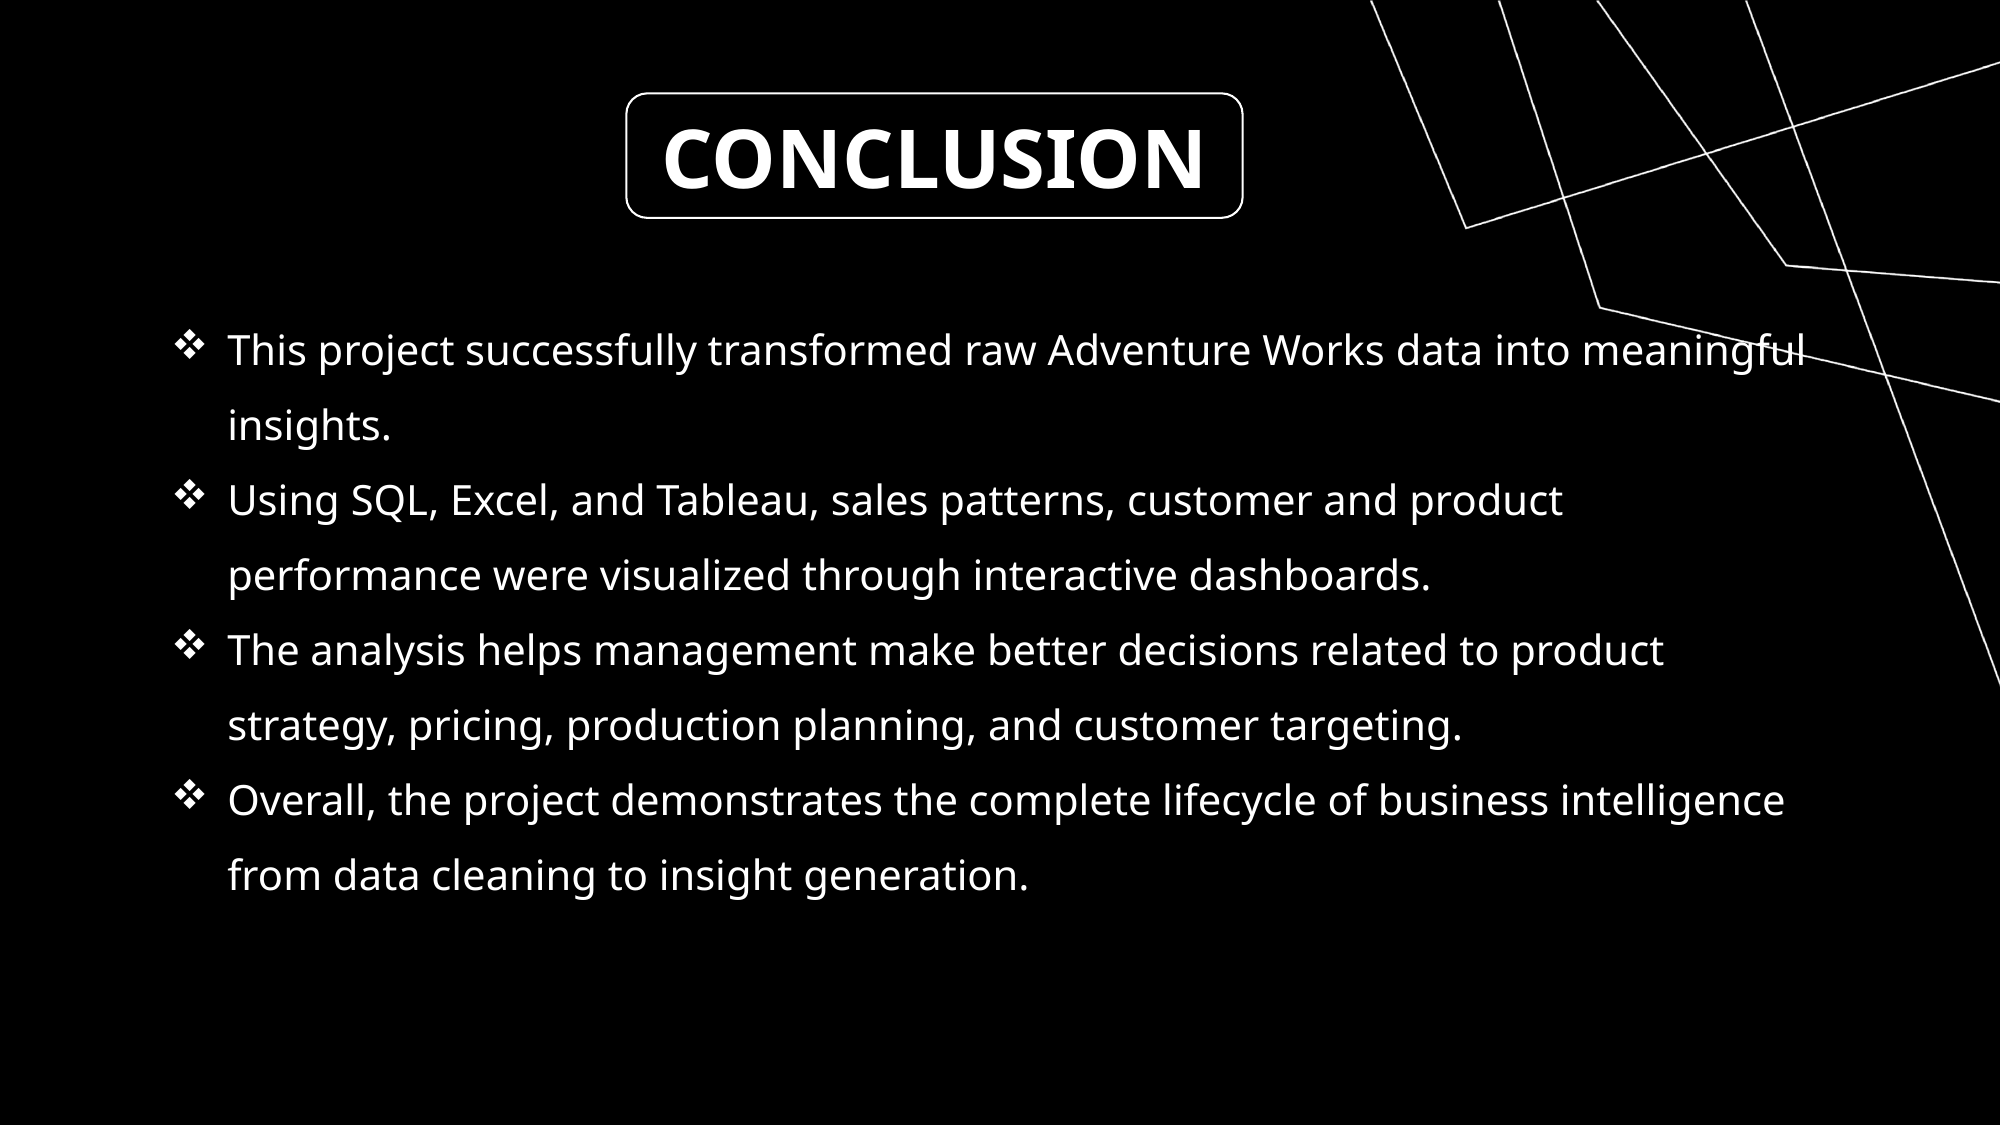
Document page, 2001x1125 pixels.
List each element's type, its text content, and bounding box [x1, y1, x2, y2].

picture [1357, 1, 2000, 718]
text_box CONCLUSION [625, 92, 1244, 219]
text_box This project successfully transformed raw Adventure Works data into meaningful insights. Using SQL, Excel, and Tableau, sales patterns, customer and product performance were visualized through interactive dashboards. The analysis helps management make better decisions related to product strategy, pricing, production planning, and customer targeting. Overall, the project demonstrates the complete lifecycle of business intelligence from data cleaning to insight generation. [156, 291, 1844, 907]
